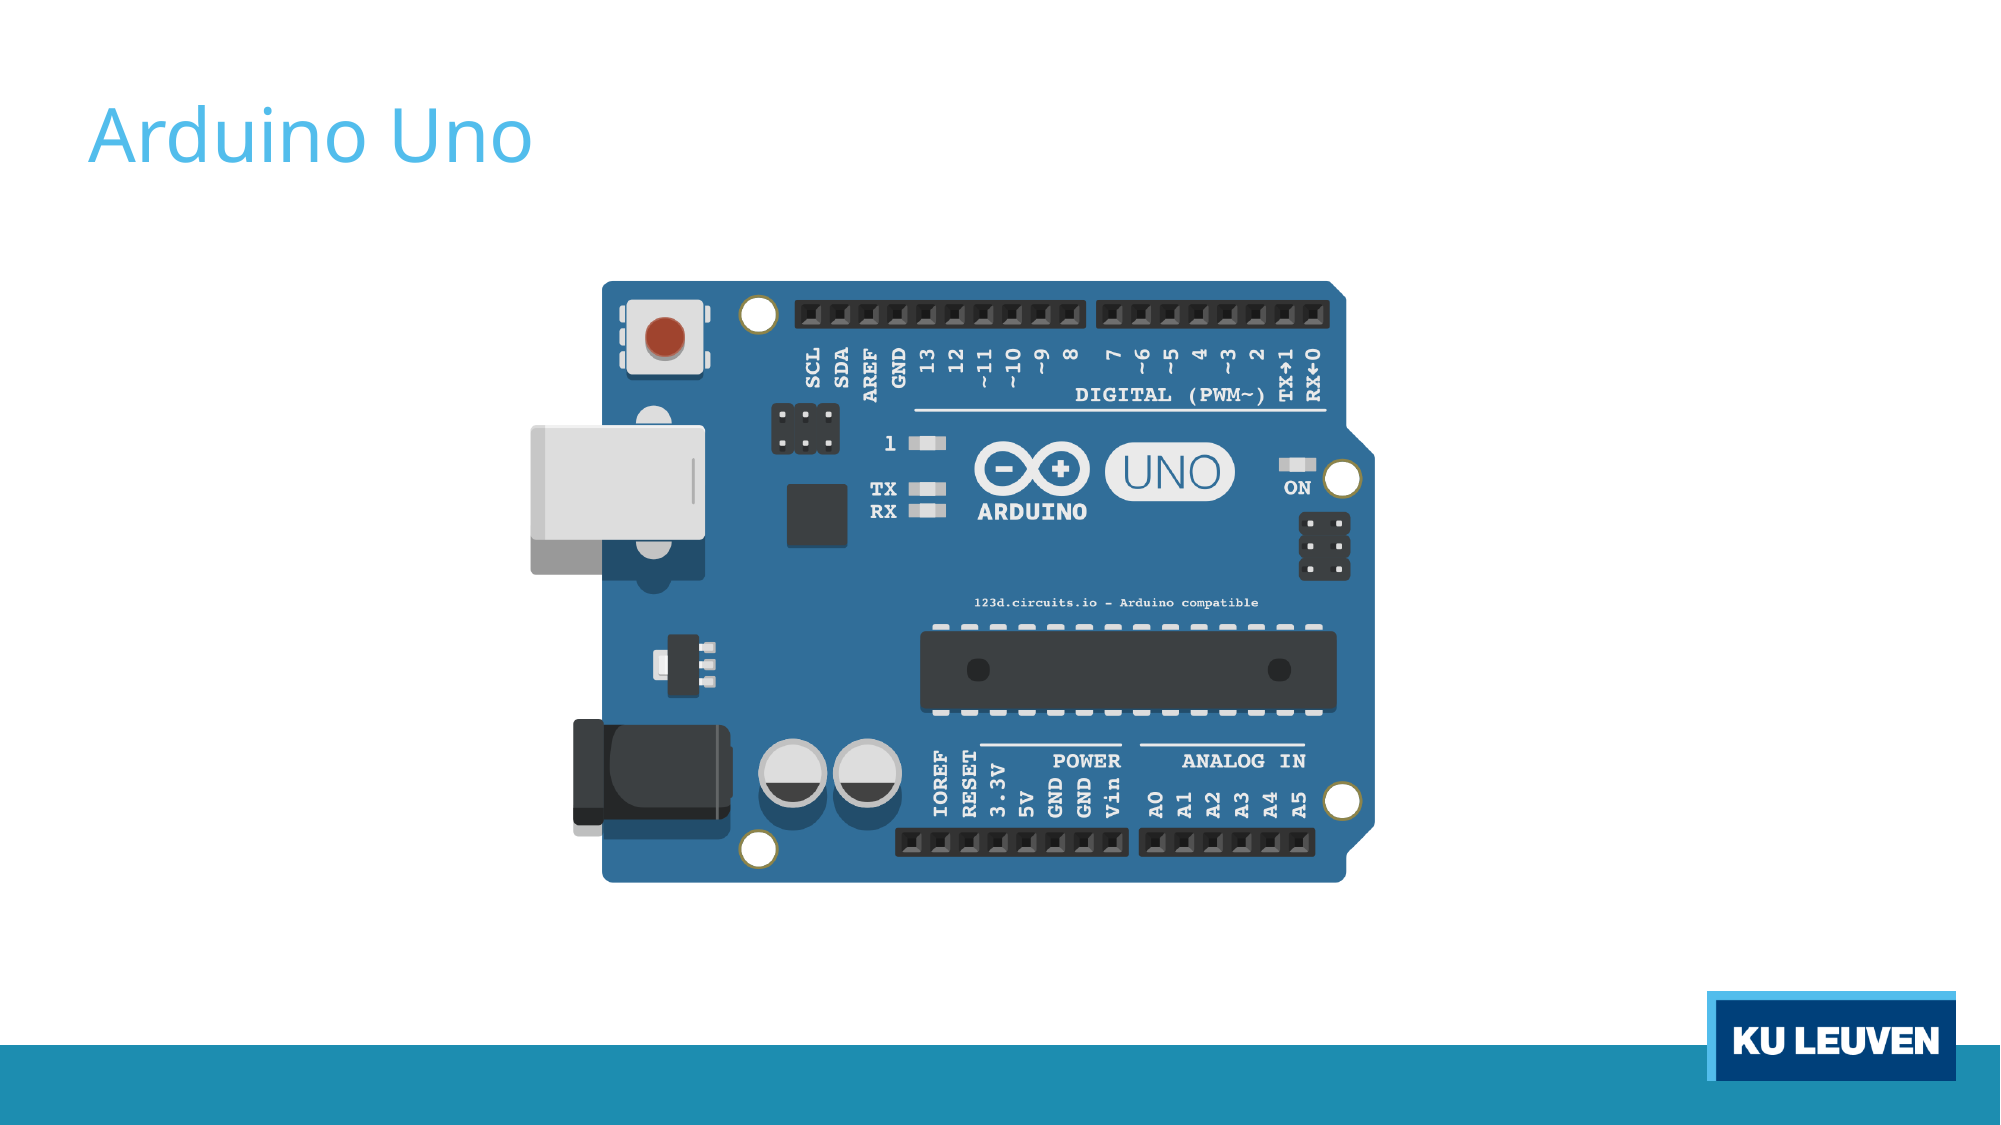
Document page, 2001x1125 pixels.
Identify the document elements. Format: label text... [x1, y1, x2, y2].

picture [456, 218, 1408, 930]
picture [1707, 991, 1956, 1081]
title Arduino Uno [88, 29, 1956, 178]
